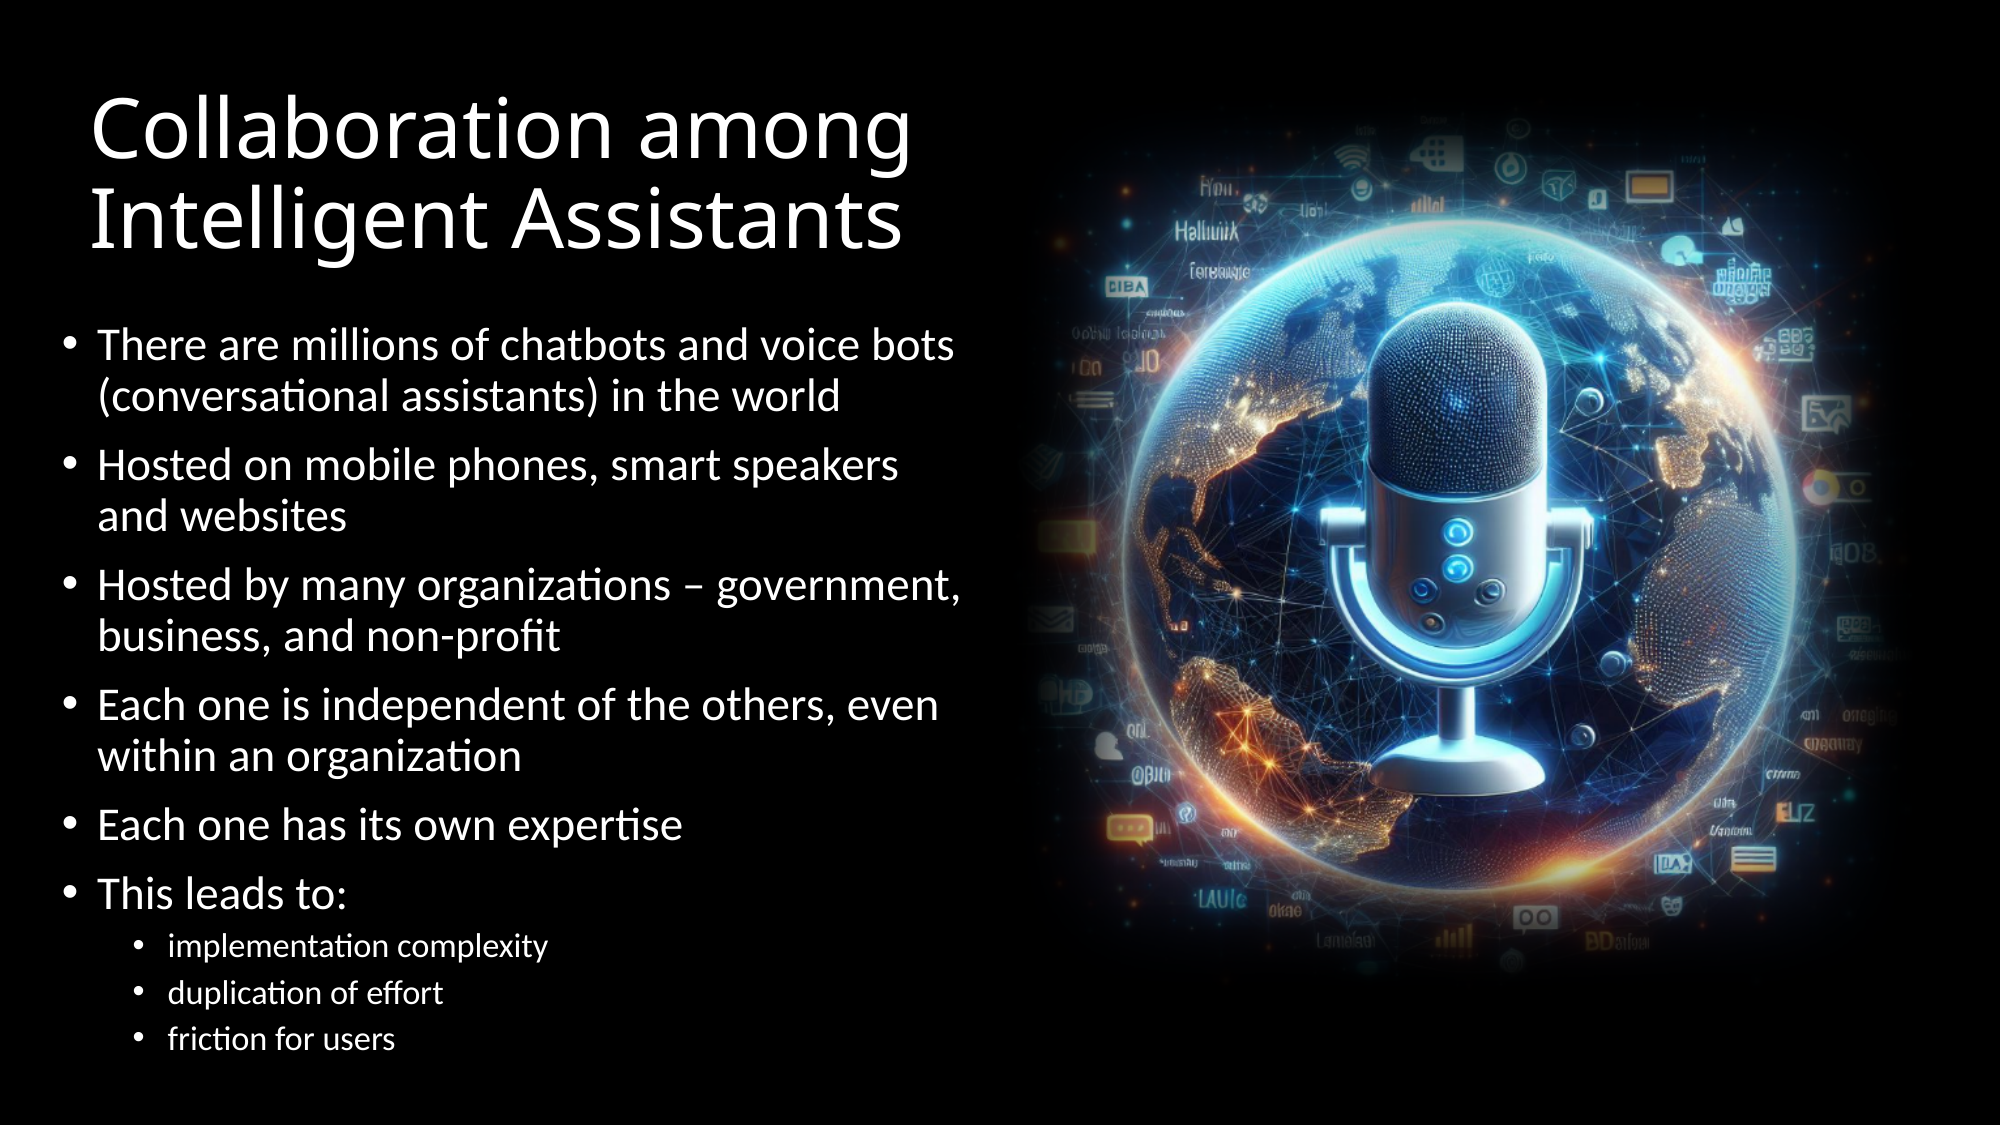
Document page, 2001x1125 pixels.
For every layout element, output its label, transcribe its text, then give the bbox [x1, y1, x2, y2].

list There are millions of chatbots and voice bots (conversational assistants) in the world Hosted on mobile phones, smart speakers and websites Hosted by many organizations – government, business, and non-profit Each one is independent of the others, even within an organization Each one has its own expertise This leads to: implementation complexity duplication of effort friction for users [46, 309, 997, 1068]
picture [1003, 82, 1926, 1005]
title Collaboration among Intelligent Assistants [74, 43, 1034, 310]
